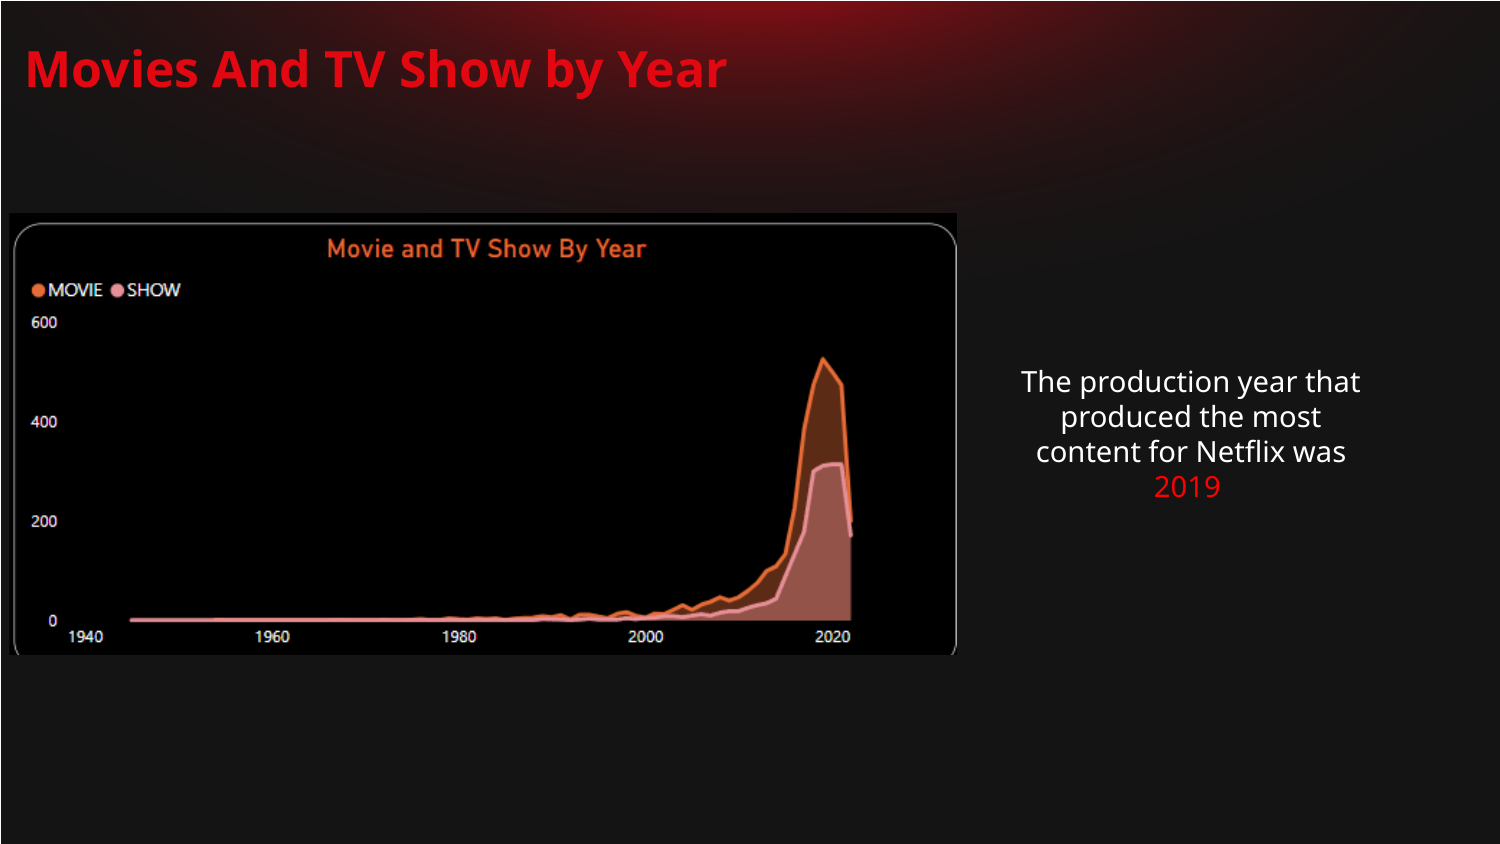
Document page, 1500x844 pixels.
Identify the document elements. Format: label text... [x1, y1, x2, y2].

subtitle The production year that produced the most content for Netflix was 2019 [999, 358, 1383, 509]
picture [2, 2, 1500, 844]
title Movies And TV Show by Year [9, 10, 1169, 125]
